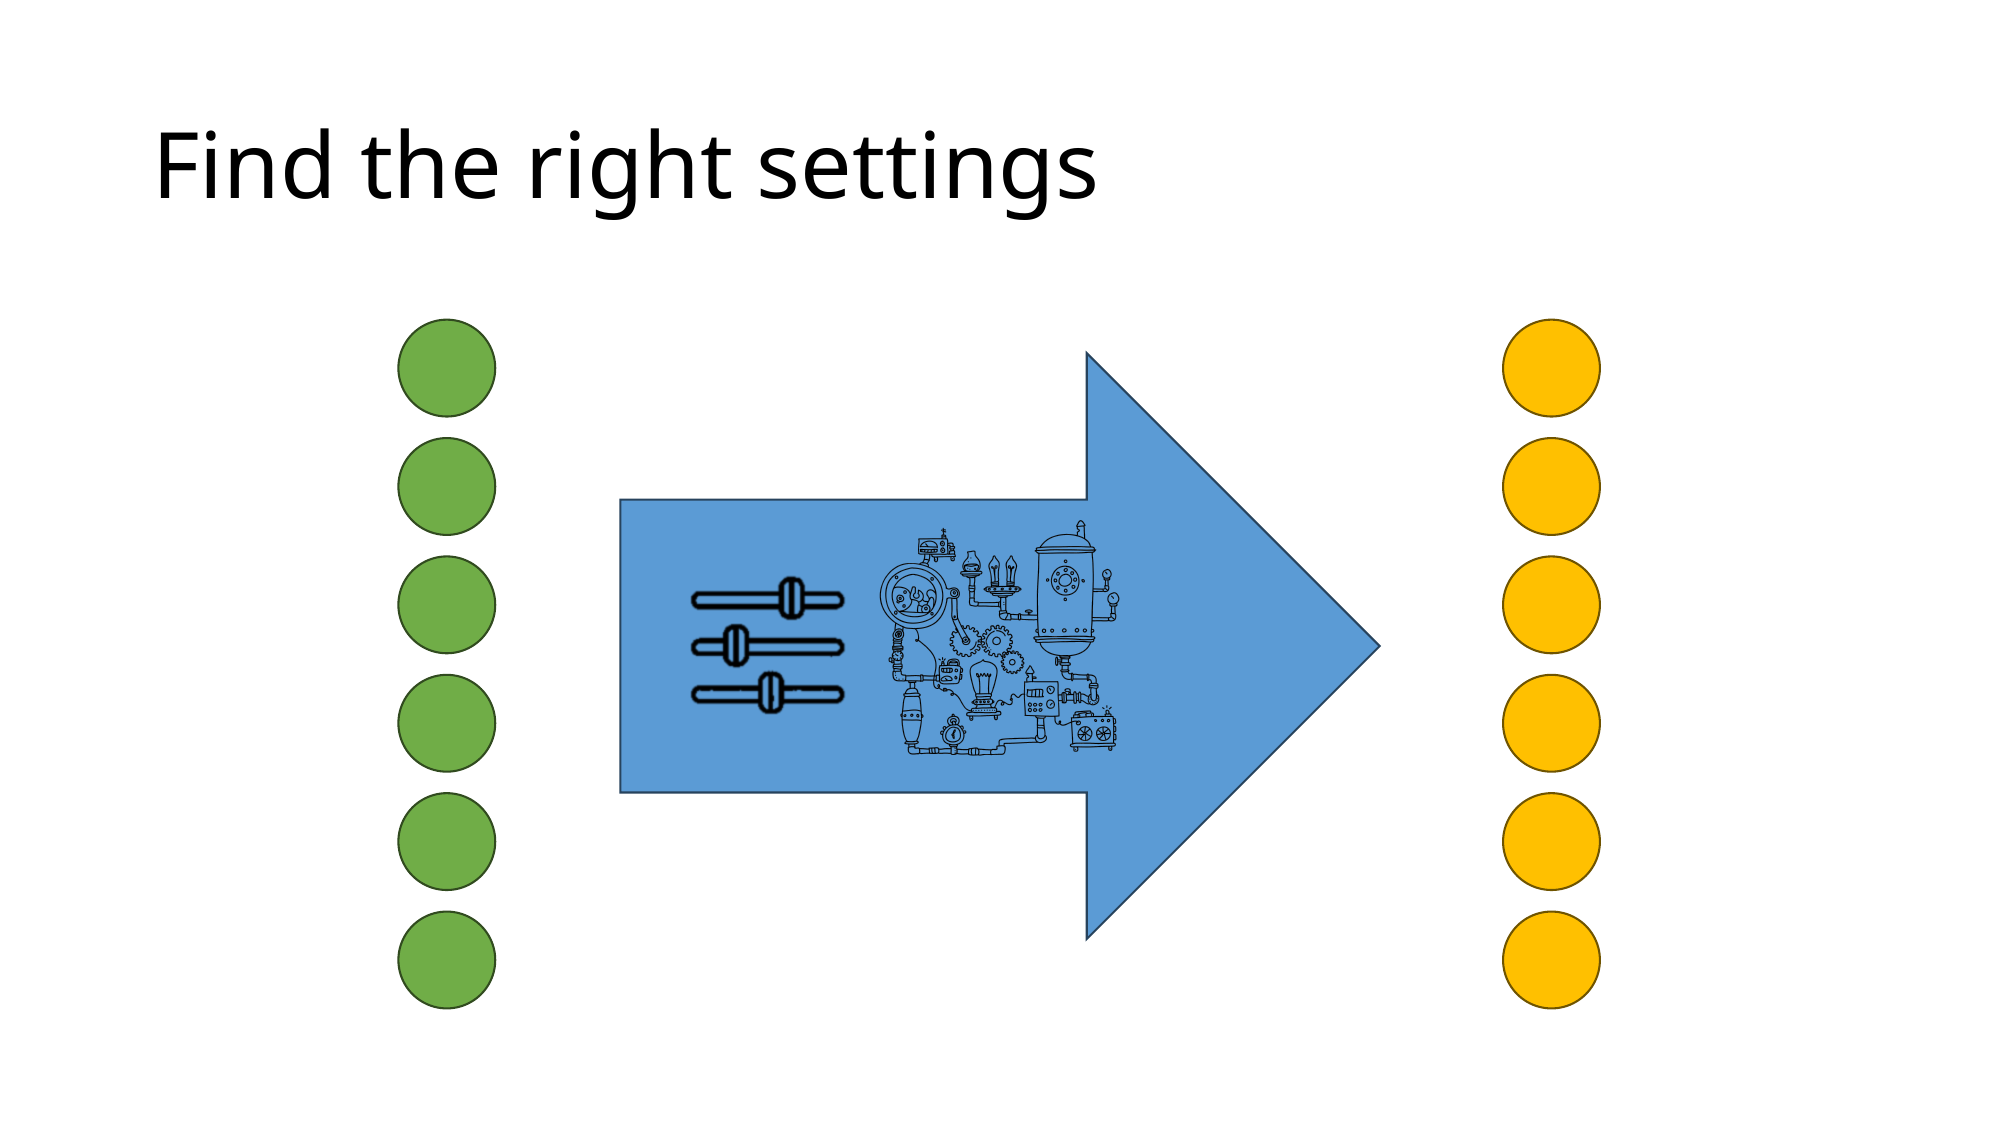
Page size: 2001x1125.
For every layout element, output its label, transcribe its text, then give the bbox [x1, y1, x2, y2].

text_box [397, 437, 497, 536]
text_box [1502, 673, 1601, 773]
text_box [1502, 437, 1601, 536]
text_box [397, 555, 497, 655]
text_box [1502, 555, 1601, 655]
text_box [1502, 792, 1601, 892]
text_box [619, 350, 1382, 942]
picture [672, 512, 1135, 782]
text_box [1502, 318, 1601, 418]
text_box [397, 910, 497, 1010]
text_box [397, 318, 497, 418]
text_box [397, 673, 497, 773]
text_box [397, 792, 497, 892]
title Find the right settings [137, 59, 1863, 278]
text_box [1502, 910, 1601, 1010]
